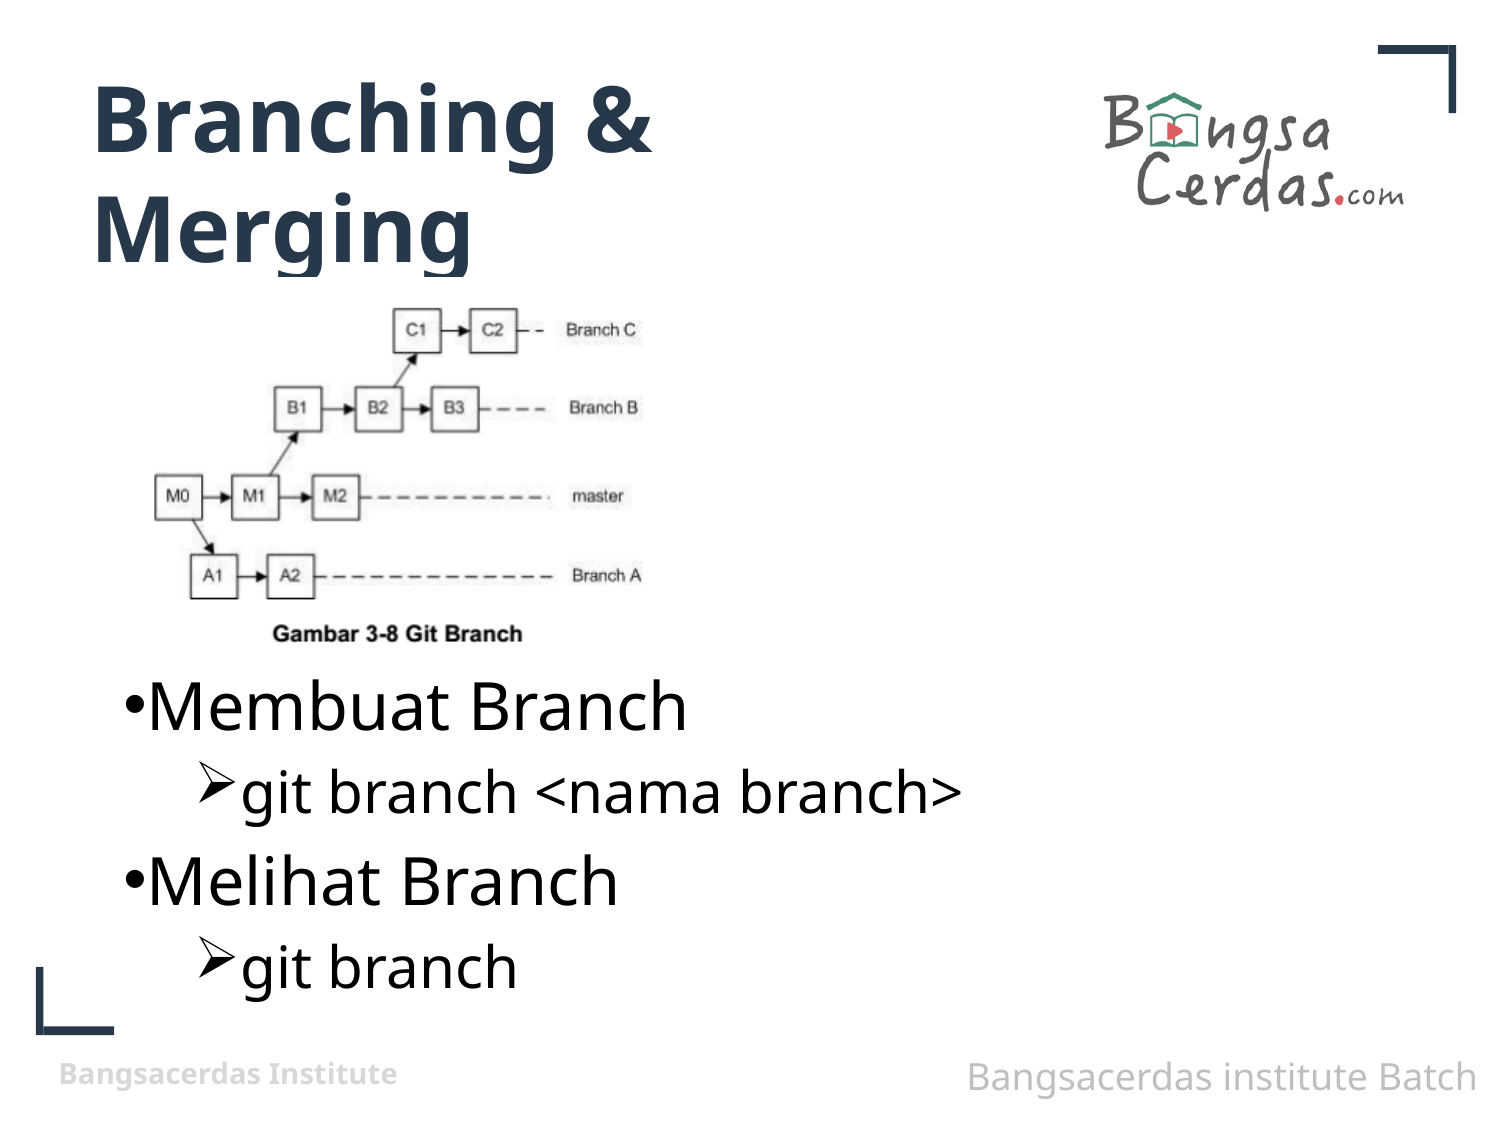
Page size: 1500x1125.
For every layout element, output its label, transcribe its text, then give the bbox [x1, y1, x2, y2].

list Membuat Branch git branch <nama branch> Melihat Branch git branch [75, 368, 1425, 1005]
picture [102, 277, 685, 656]
title Branching & Merging [75, 45, 988, 297]
